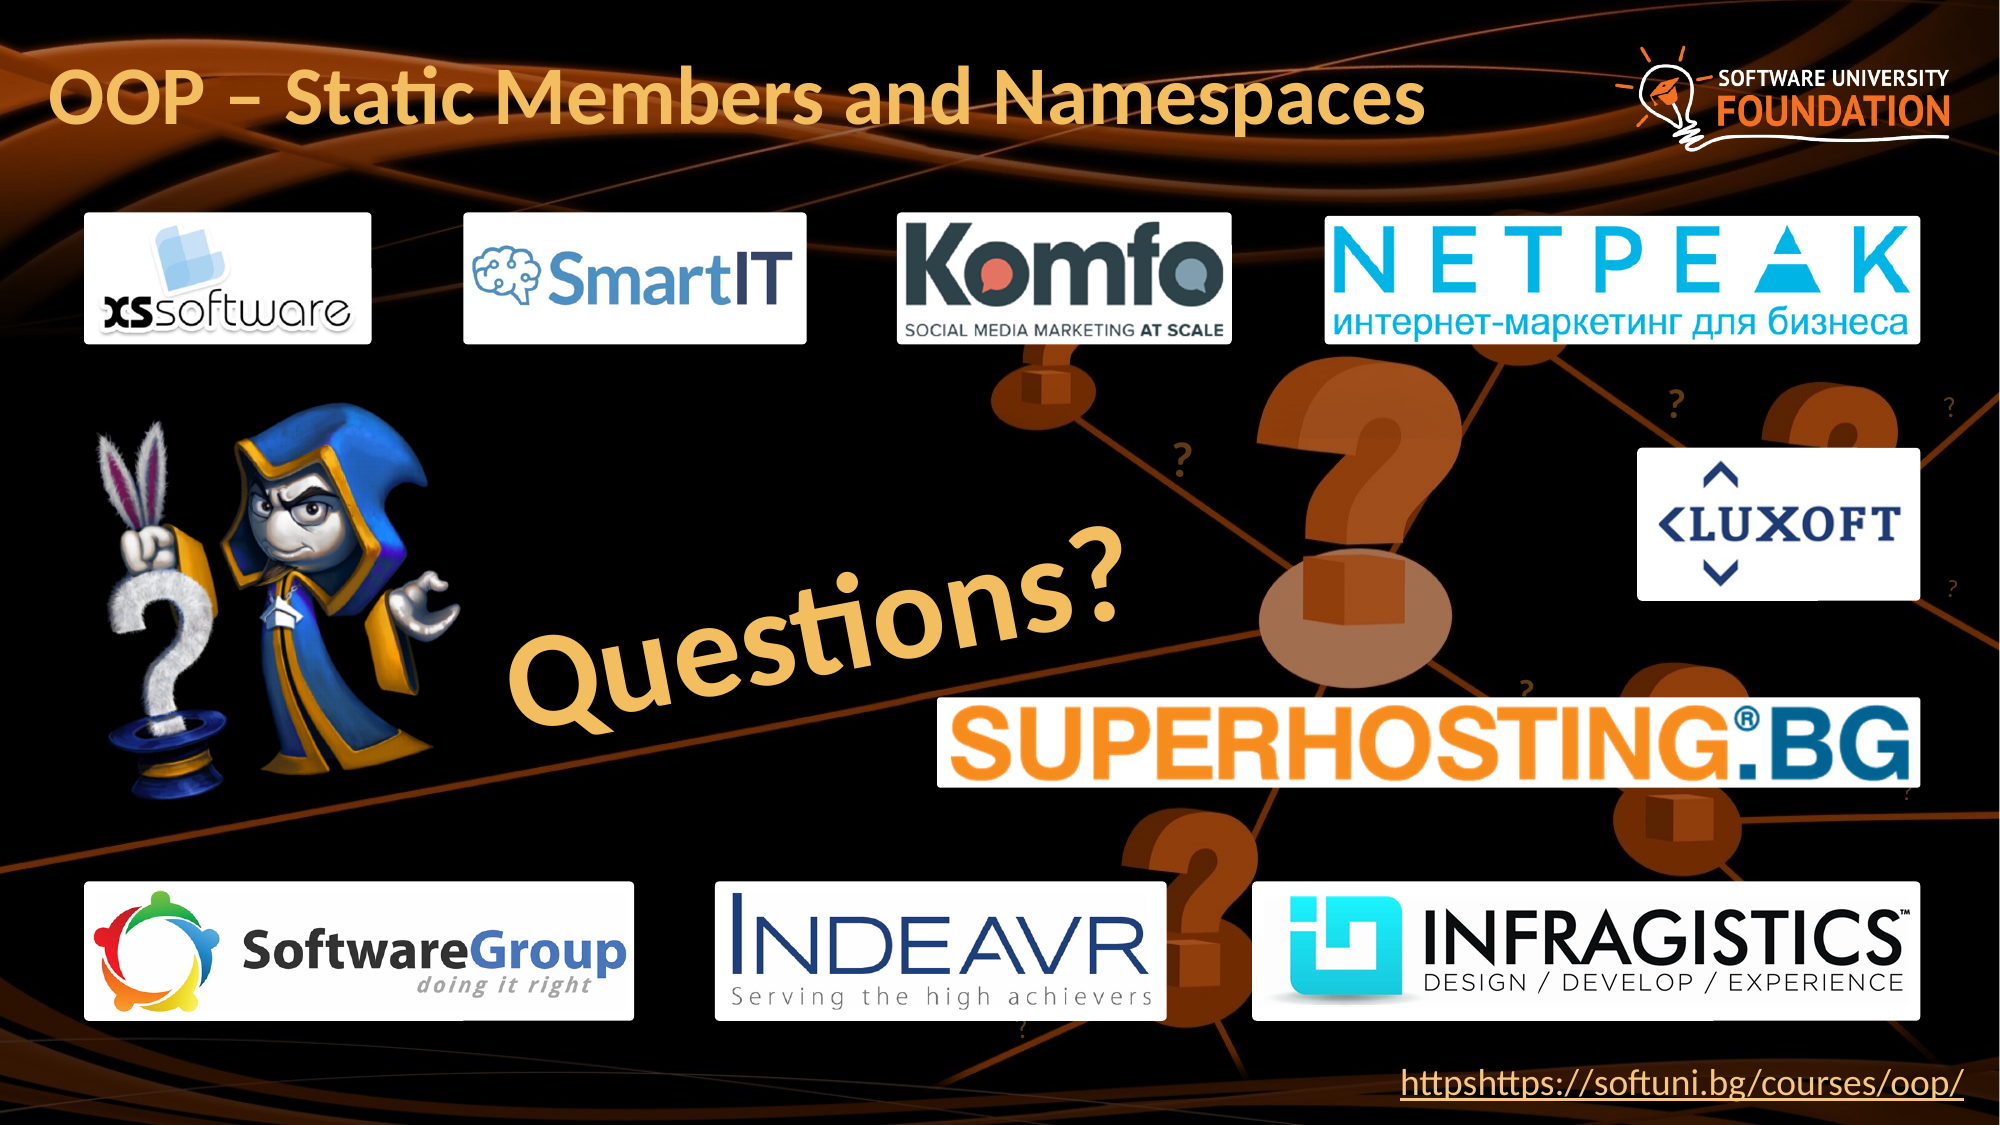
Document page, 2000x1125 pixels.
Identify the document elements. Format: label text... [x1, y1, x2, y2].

list httpshttps://softuni.bg/courses/oop/ [250, 1050, 1971, 1110]
title OOP – Static Members and Namespaces [30, 6, 1602, 189]
picture [0, 0, 2000, 1125]
